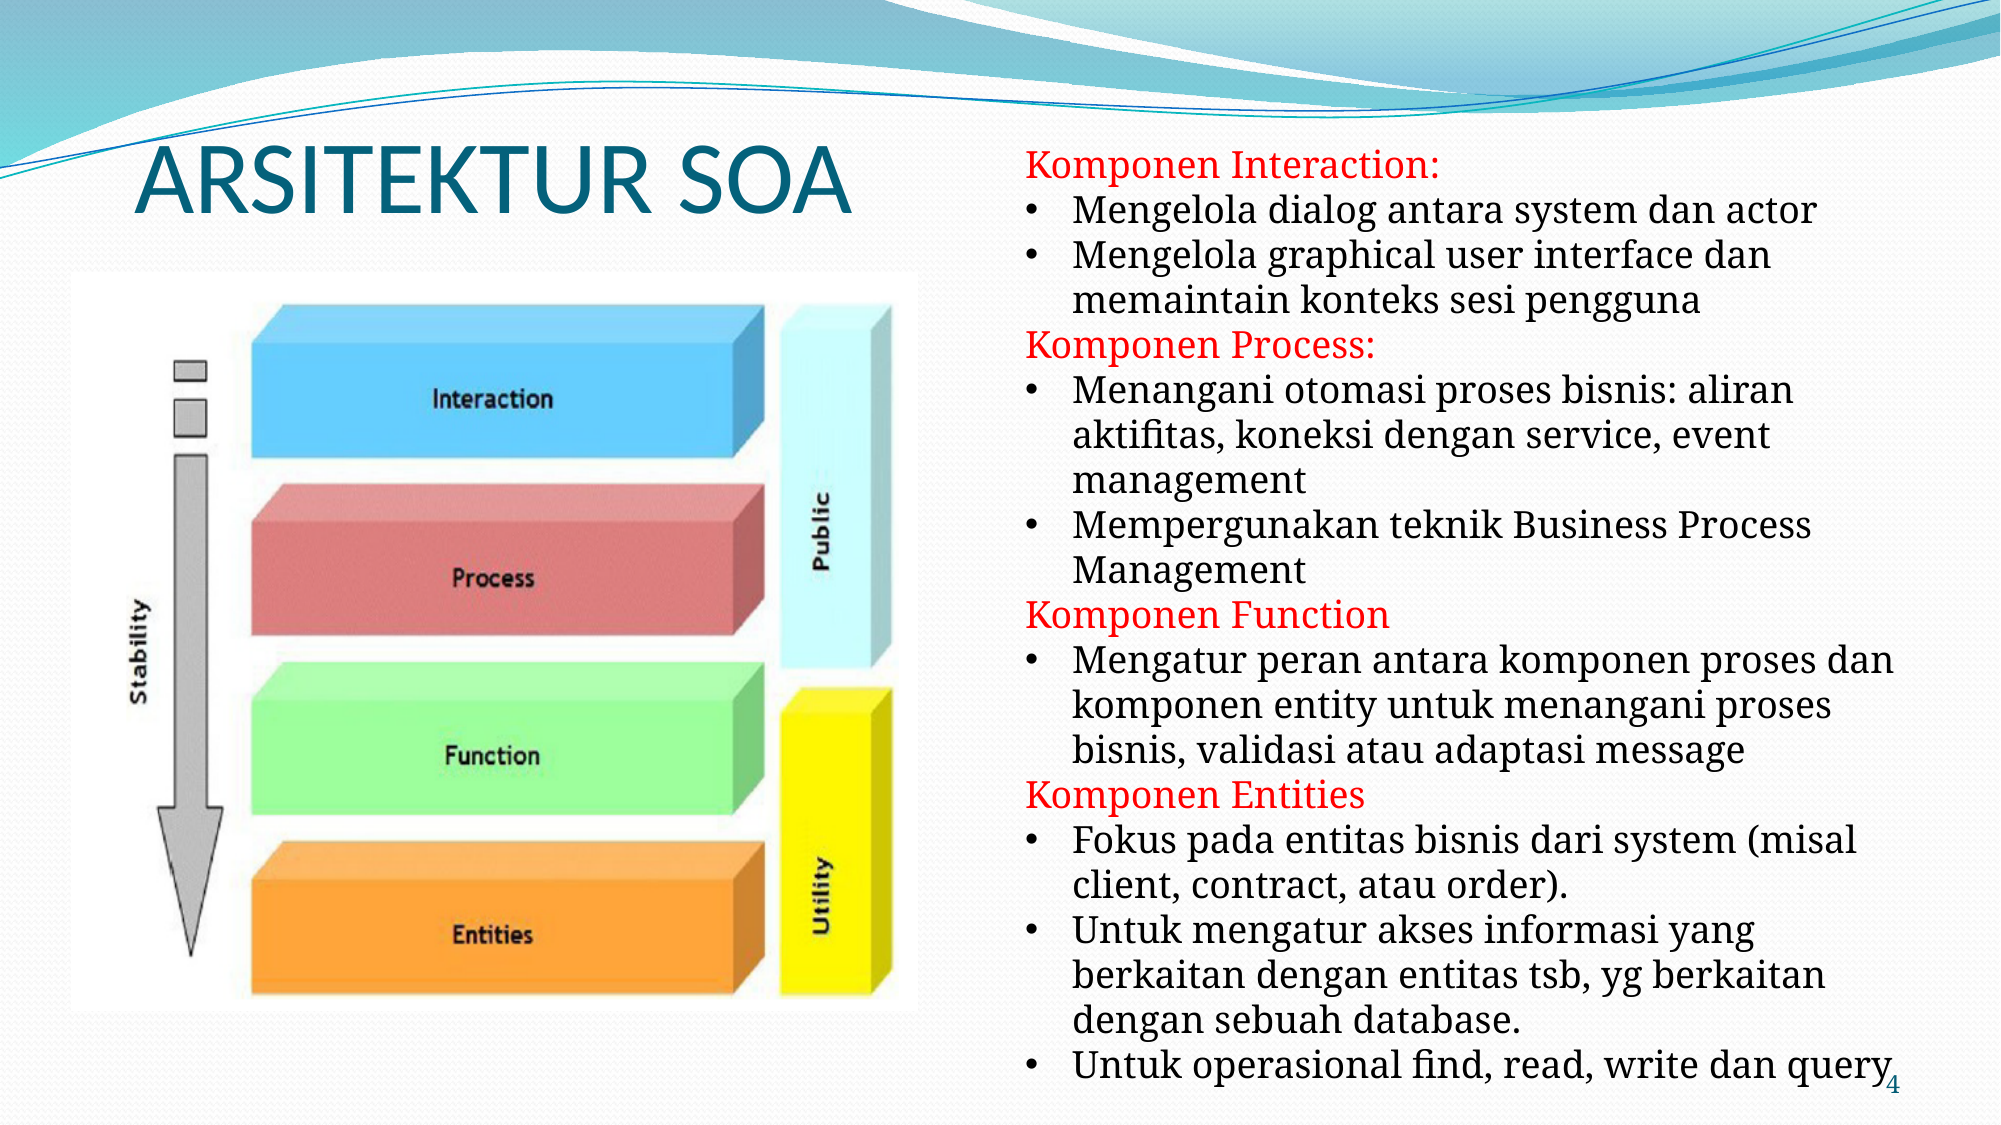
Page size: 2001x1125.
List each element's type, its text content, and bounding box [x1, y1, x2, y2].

picture [70, 272, 919, 1011]
text_box Komponen Interaction: Mengelola dialog antara system dan actor Mengelola graphical user interface dan memaintain konteks sesi pengguna Komponen Process: Menangani otomasi proses bisnis: aliran aktifitas, koneksi dengan service, event management Mempergunakan teknik Business Process Management Komponen Function Mengatur peran antara komponen proses dan komponen entity untuk menangani proses bisnis, validasi atau adaptasi message Komponen Entities Fokus pada entitas bisnis dari system (misal client, contract, atau order). Untuk mengatur akses informasi yang berkaitan dengan entitas tsb, yg berkaitan dengan sebuah database. Untuk operasional find, read, write dan query [1010, 133, 1938, 1125]
title ARSITEKTUR SOA [134, 47, 959, 235]
